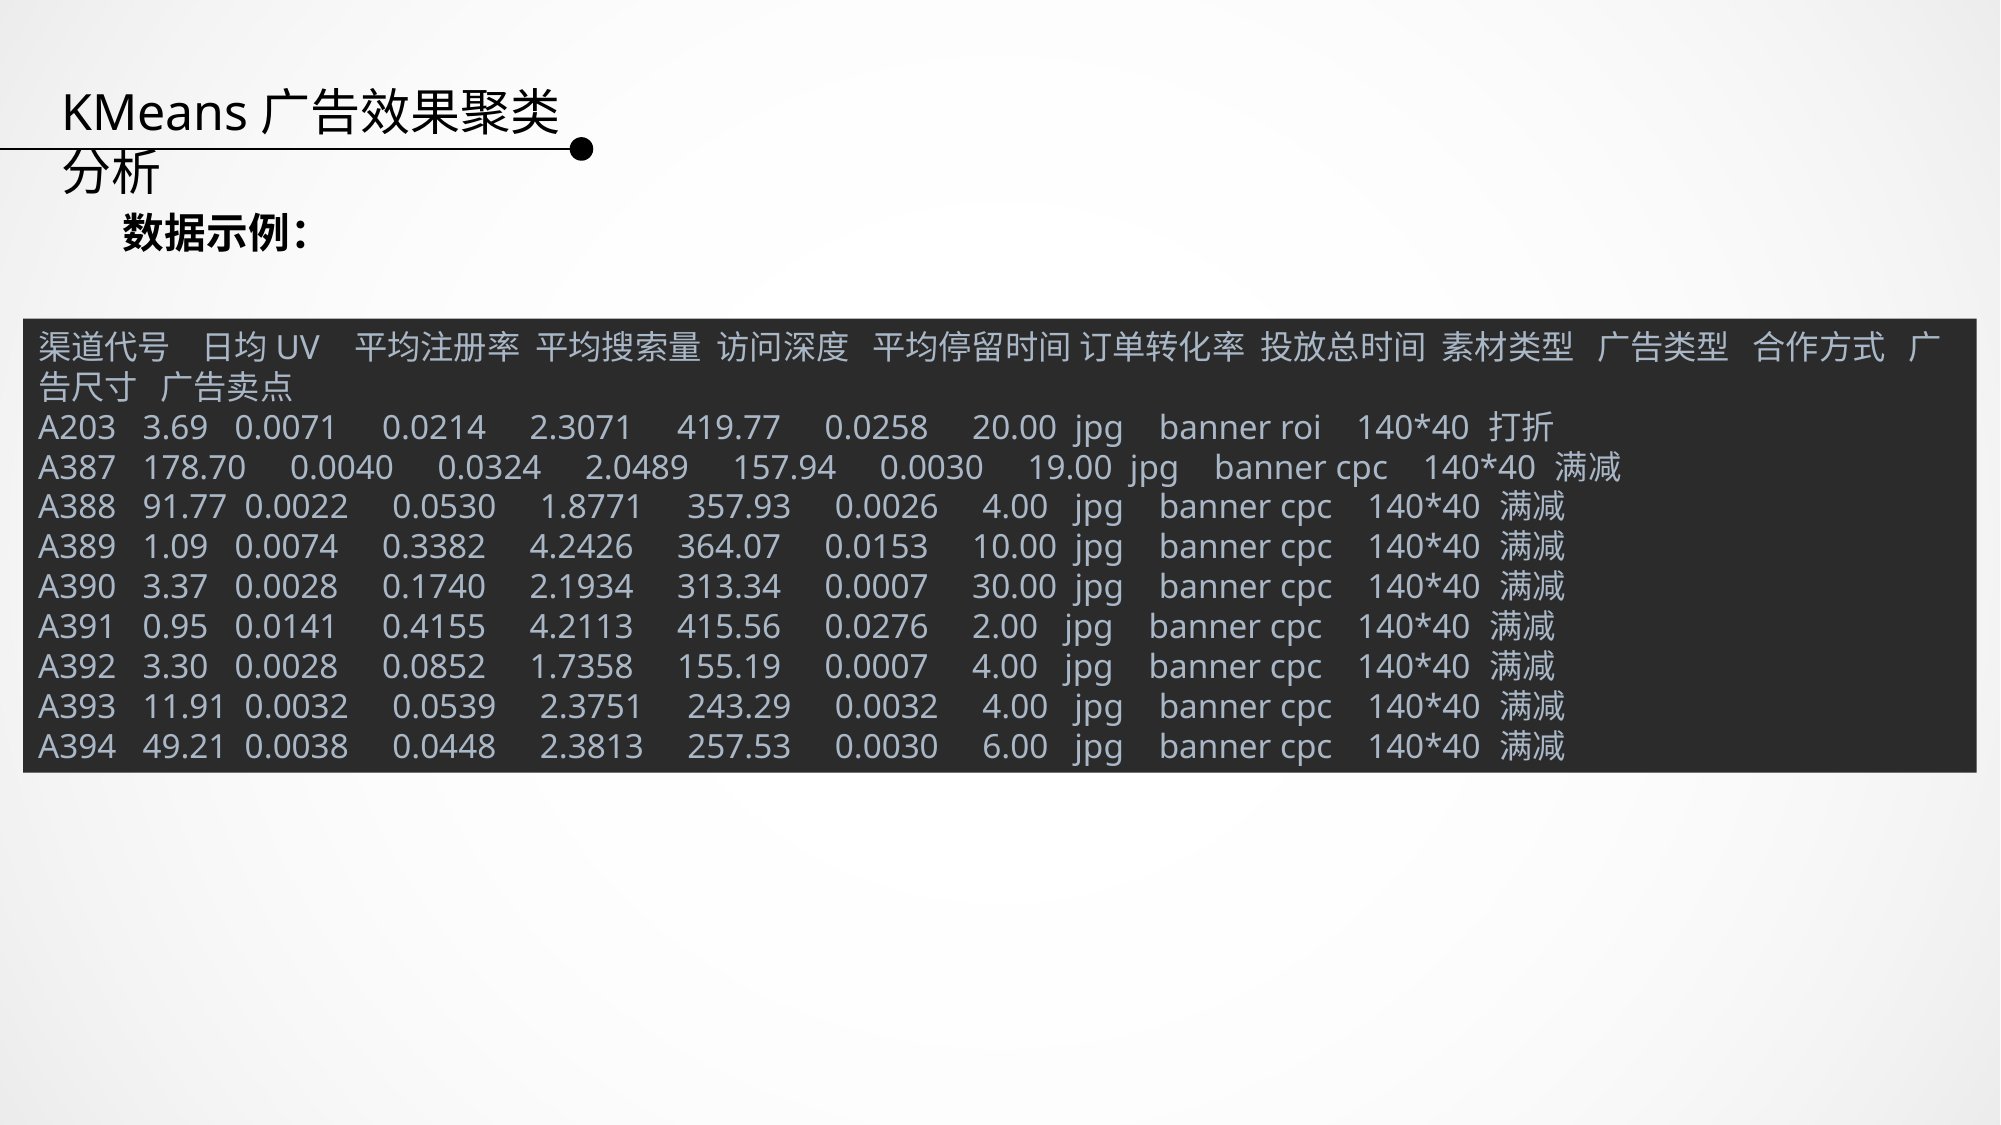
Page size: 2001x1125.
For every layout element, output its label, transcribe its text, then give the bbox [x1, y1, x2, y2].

text_box 数据示例： [108, 199, 1892, 265]
text_box 渠道代号 日均UV 平均注册率 平均搜索量 访问深度 平均停留时间 订单转化率 投放总时间 素材类型 广告类型 合作方式 广告尺寸 广告卖点 A203 3.69 0.0071 0.0214 2.3071 419.77 0.0258 20.00 jpg banner roi 140*40 打折 A387 178.70 0.0040 0.0324 2.0489 157.94 0.0030 19.00 jpg banner cpc 140*40 满减 A388 91.77 0.0022 0.0530 1.8771 357.93 0.0026 4.00 jpg banner cpc 140*40 满减 A389 1.09 0.0074 0.3382 4.2426 364.07 0.0153 10.00 jpg banner cpc 140*40 满减 A390 3.37 0.0028 0.1740 2.1934 313.34 0.0007 30.00 jpg banner cpc 140*40 满减 A391 0.95 0.0141 0.4155 4.2113 415.56 0.0276 2.00 jpg banner cpc 140*40 满减 A392 3.30 0.0028 0.0852 1.7358 155.19 0.0007 4.00 jpg banner cpc 140*40 满减 A393 11.91 0.0032 0.0539 2.3751 243.29 0.0032 4.00 jpg banner cpc 140*40 满减 A394 49.21 0.0038 0.0448 2.3813 257.53 0.0030 6.00 jpg banner cpc 140*40 满减 [23, 318, 1977, 773]
text_box KMeans广告效果聚类分析 [46, 73, 622, 268]
